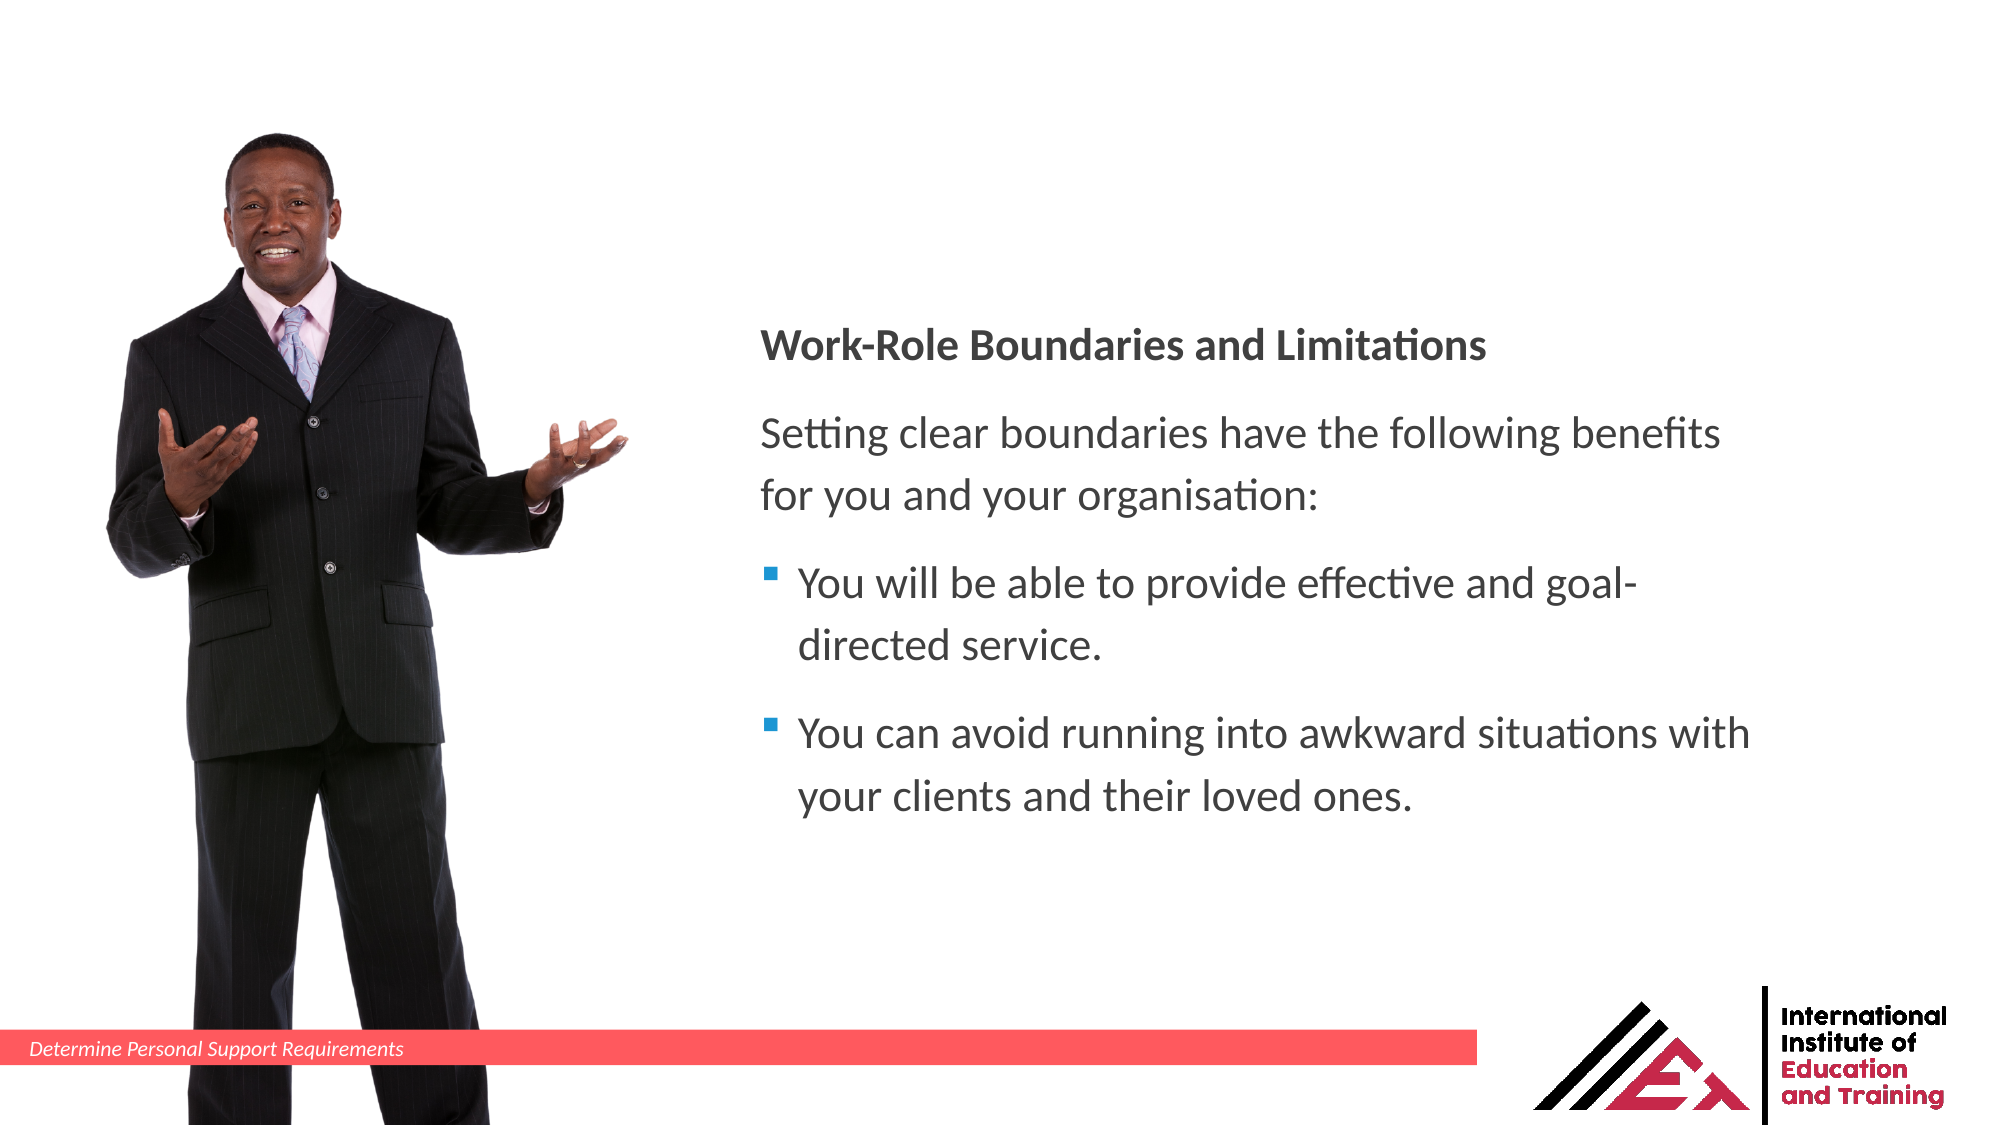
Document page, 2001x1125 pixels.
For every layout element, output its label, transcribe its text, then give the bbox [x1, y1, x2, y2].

picture [65, 14, 701, 1125]
picture [1533, 986, 1946, 1125]
text_box Determine Personal Support Requirements [0, 1029, 65, 1066]
list Work-Role Boundaries and Limitations Setting clear boundaries have the following benefits for you and your organisation: You will be able to provide effective and goal-directed service. You can avoid running into awkward situations with your clients and their loved ones. [745, 299, 1793, 1014]
text_box Determine Personal Support Requirements [701, 1029, 1478, 1066]
